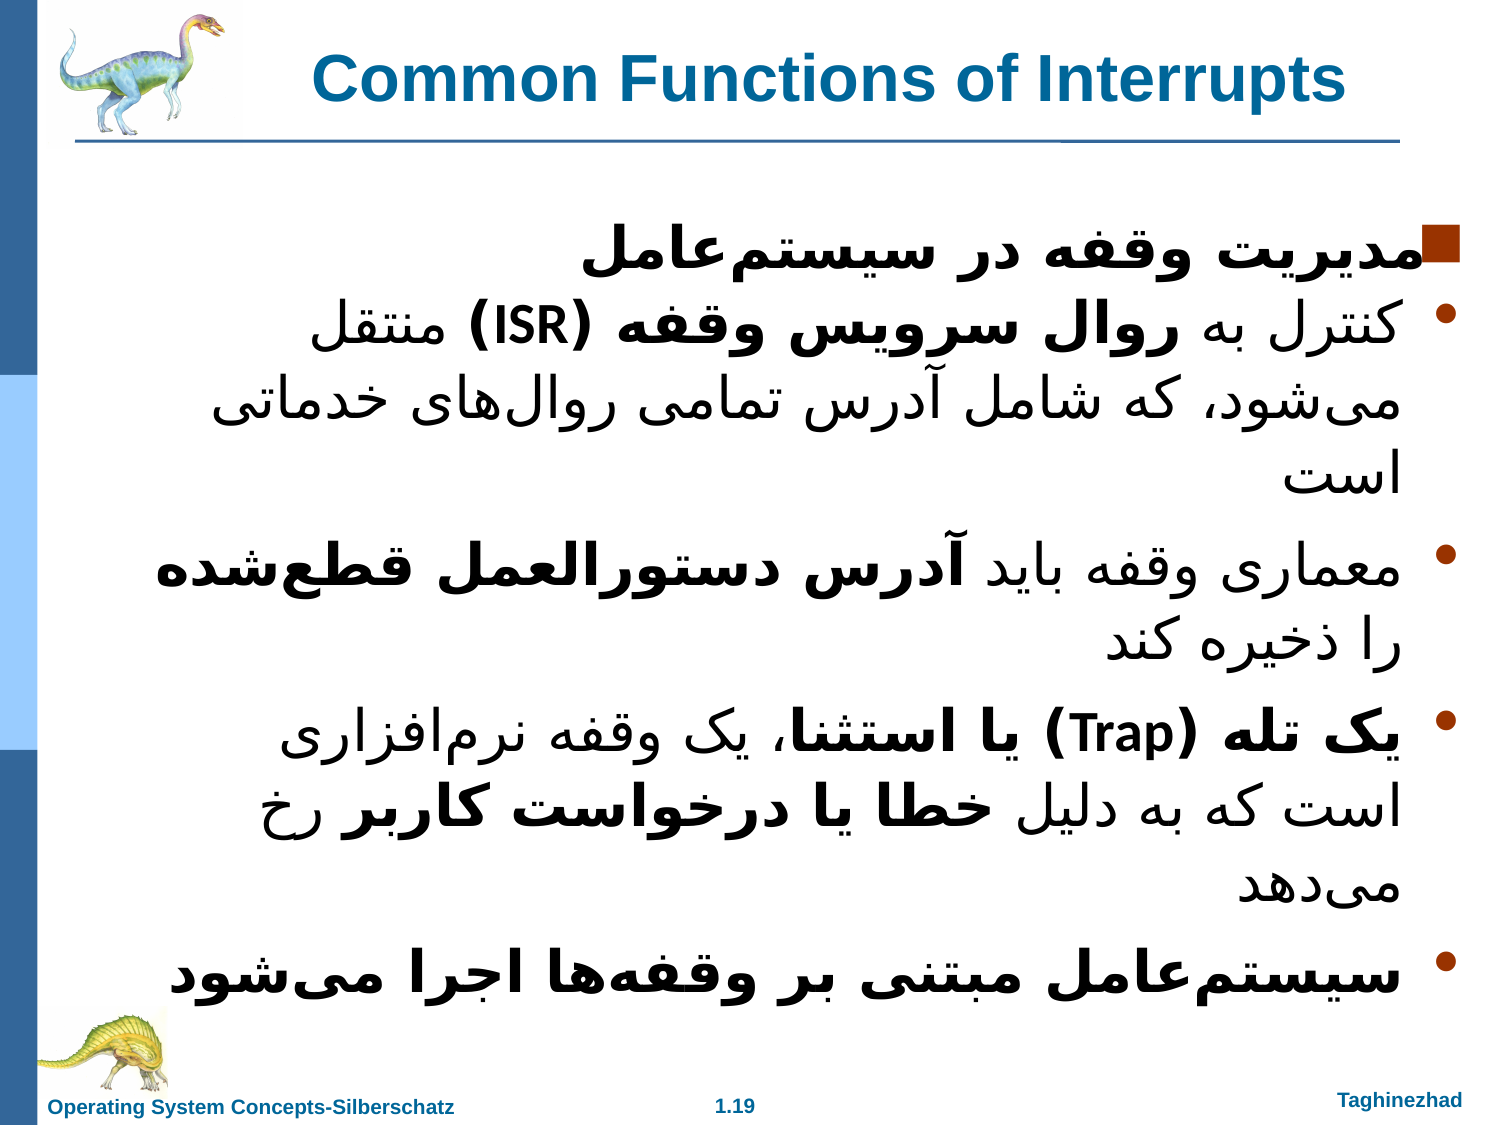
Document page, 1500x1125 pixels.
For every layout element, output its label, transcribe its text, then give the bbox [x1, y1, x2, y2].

list مدیریت وقفه در سیستم‌عامل کنترل به روال سرویس وقفه (ISR) منتقل می‌شود، که شامل آدرس تمامی روال‌های خدماتی است معماری وقفه باید آدرس دستورالعمل قطع‌شده را ذخیره کند یک تله (Trap) یا استثنا، یک وقفه نرم‌افزاری است که به دلیل خطا یا درخواست کاربر رخ می‌دهد سیستم‌عامل مبتنی بر وقفه‌ها اجرا می‌شود [132, 203, 1476, 1063]
title Common Functions of Interrupts [155, 27, 1500, 122]
picture [46, 0, 243, 149]
picture [38, 1006, 168, 1099]
